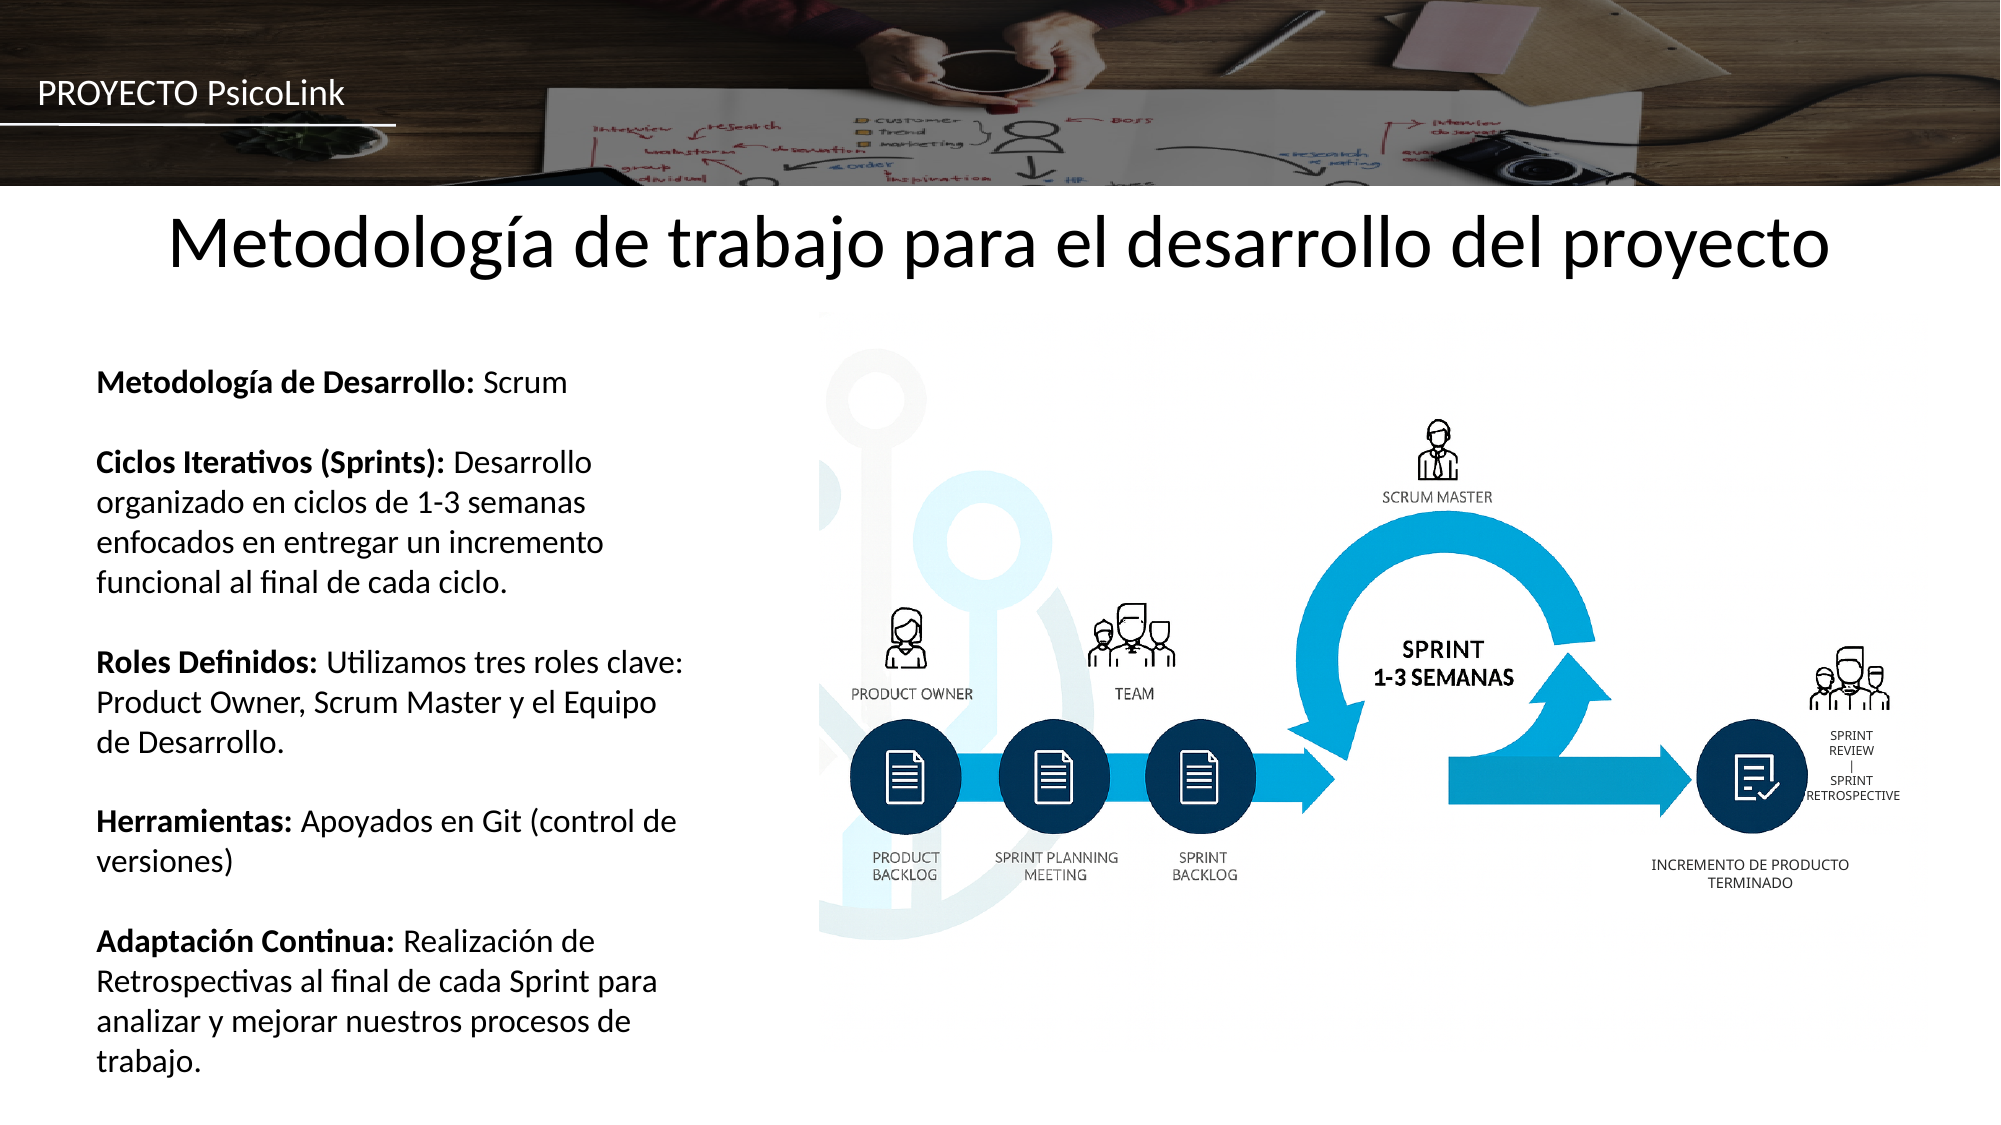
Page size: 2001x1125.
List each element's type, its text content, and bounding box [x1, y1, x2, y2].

picture [818, 312, 1928, 1052]
picture [0, 0, 2000, 186]
text_box Metodología de Desarrollo: Scrum Ciclos Iterativos (Sprints): Desarrollo organizado en ciclos de 1-3 semanas enfocados en entregar un incremento funcional al final de cada ciclo. Roles Definidos: Utilizamos tres roles clave: Product Owner, Scrum Master y el Equipo de Desarrollo. Herramientas: Apoyados en Git (control de versiones) Adaptación Continua: Realización de Retrospectivas al final de cada Sprint para analizar y mejorar nuestros procesos de trabajo. [81, 345, 704, 1085]
text_box Metodología de trabajo para el desarrollo del proyecto [0, 197, 2000, 290]
